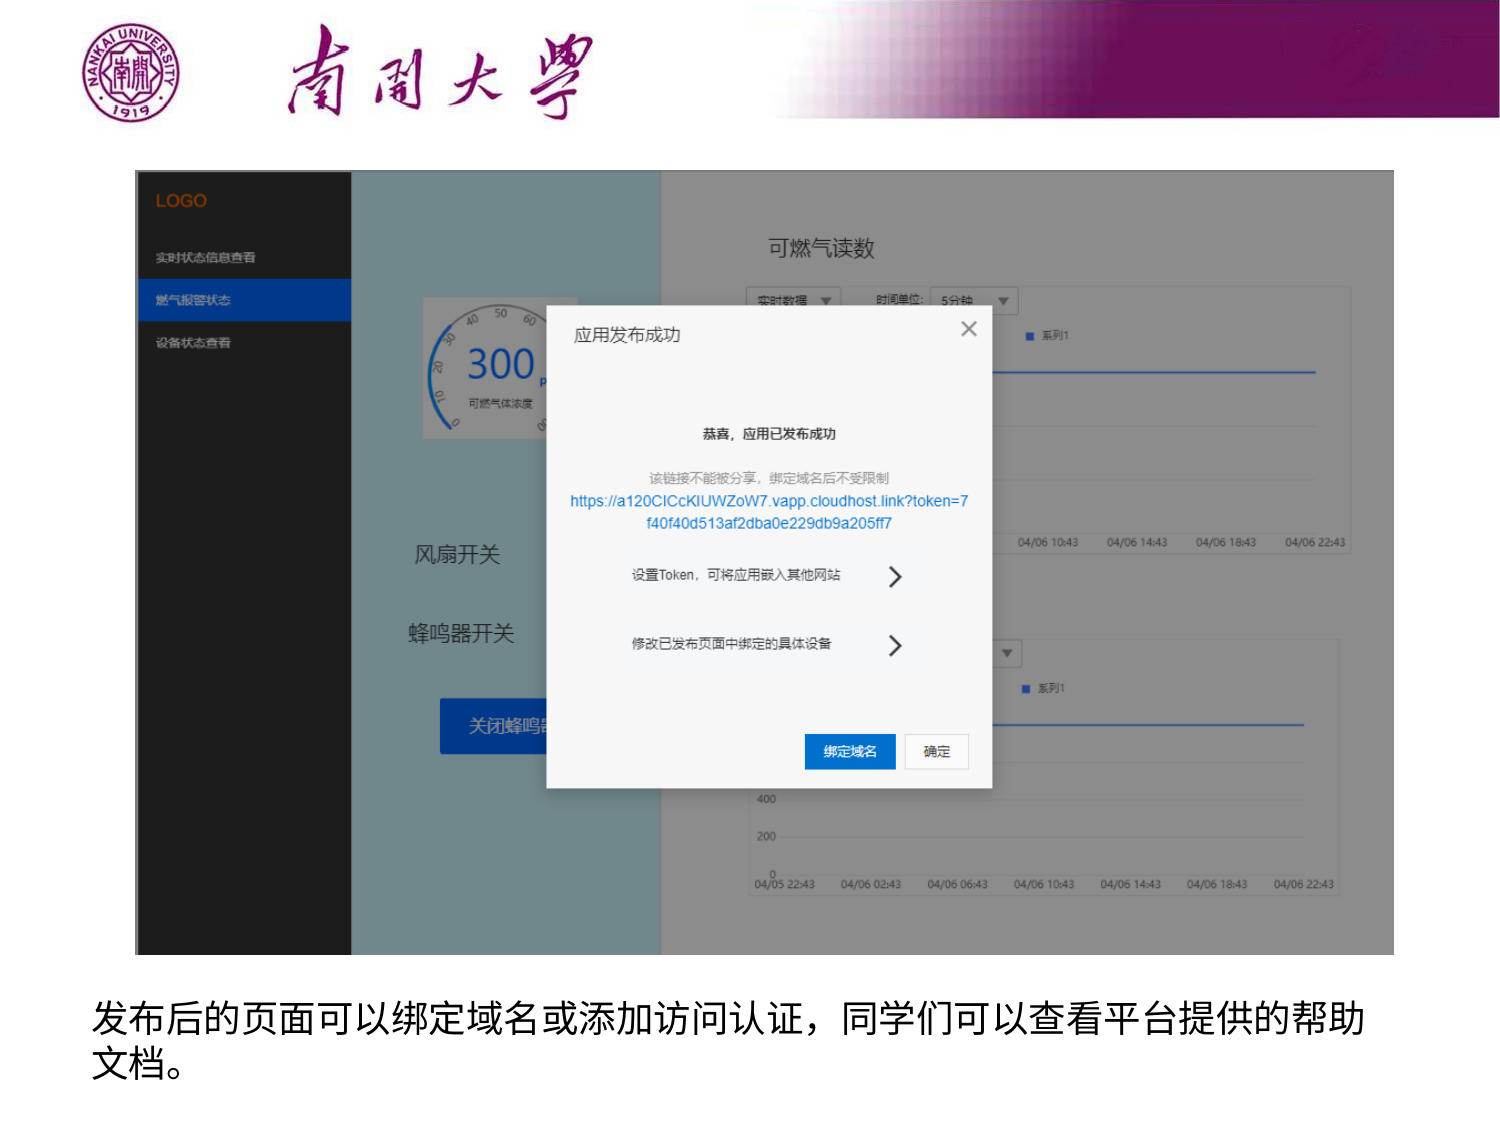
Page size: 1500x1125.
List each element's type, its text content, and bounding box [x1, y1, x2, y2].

text_box 发布后的页面可以绑定域名或添加访问认证，同学们可以查看平台提供的帮助文档。 [76, 987, 1394, 1093]
picture [0, 0, 1500, 1125]
